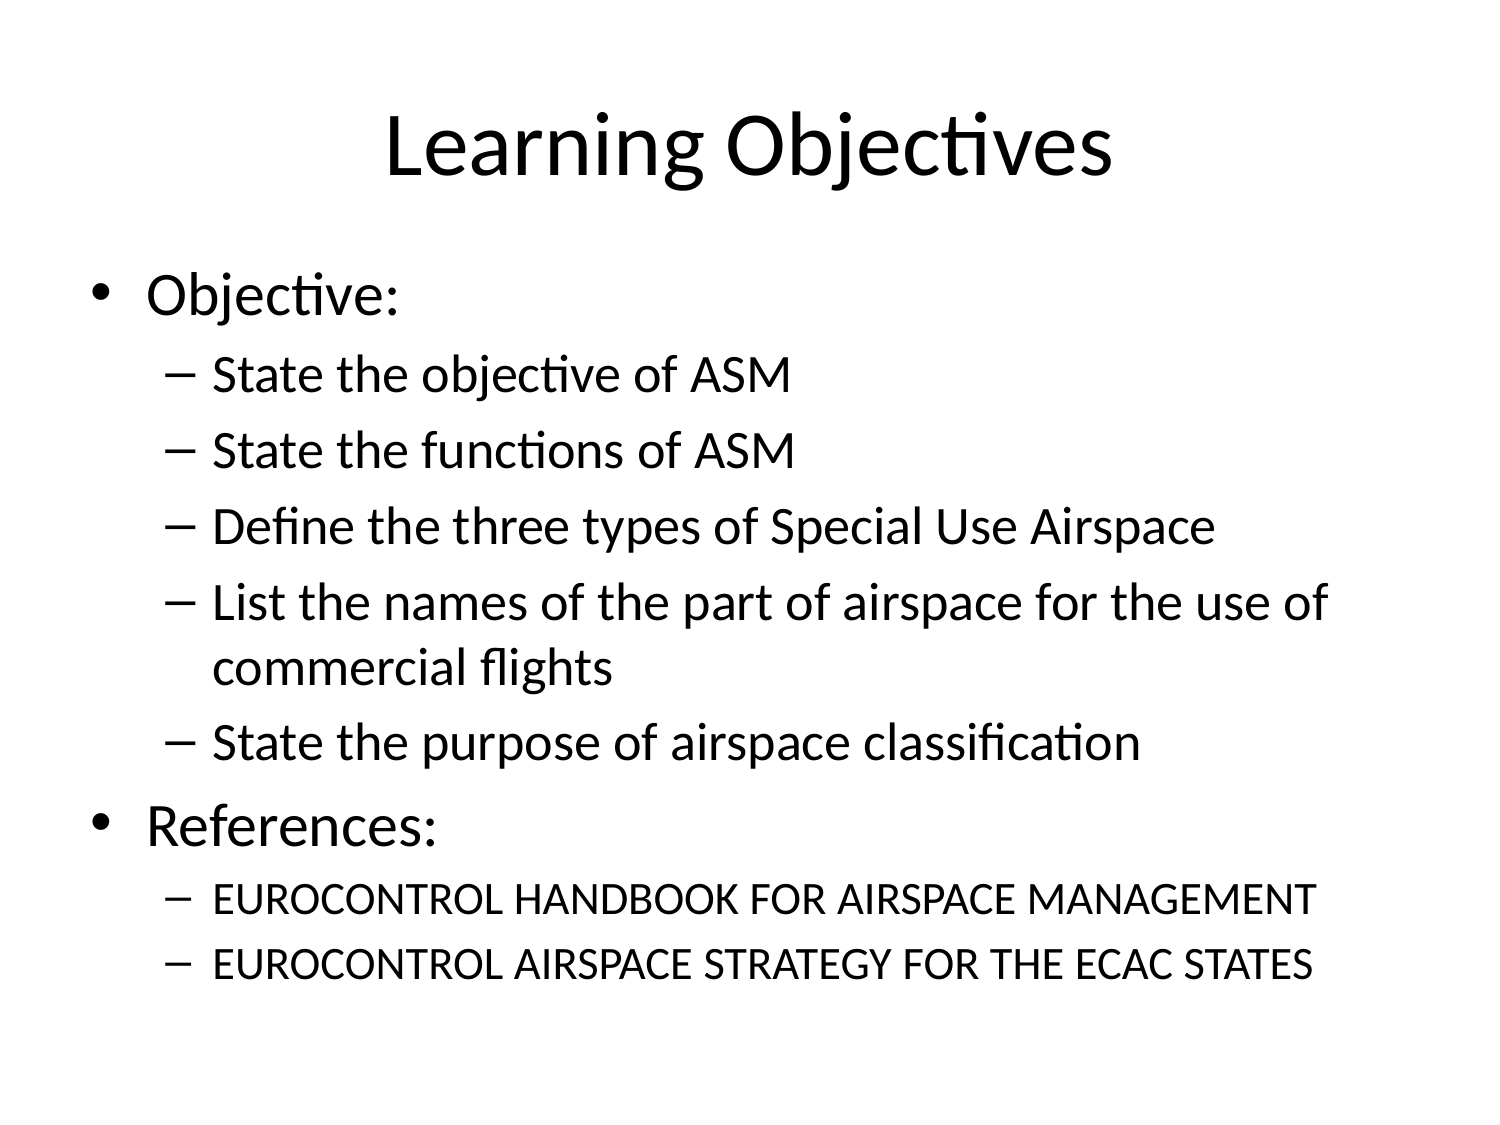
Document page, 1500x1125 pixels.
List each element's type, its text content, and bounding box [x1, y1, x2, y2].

list Objective: State the objective of ASM State the functions of ASM Define the three types of Special Use Airspace List the names of the part of airspace for the use of commercial flights State the purpose of airspace classification References: EUROCONTROL HANDBOOK FOR AIRSPACE MANAGEMENT EUROCONTROL AIRSPACE STRATEGY FOR THE ECAC STATES [75, 246, 1425, 1005]
title Learning Objectives [75, 45, 1425, 233]
